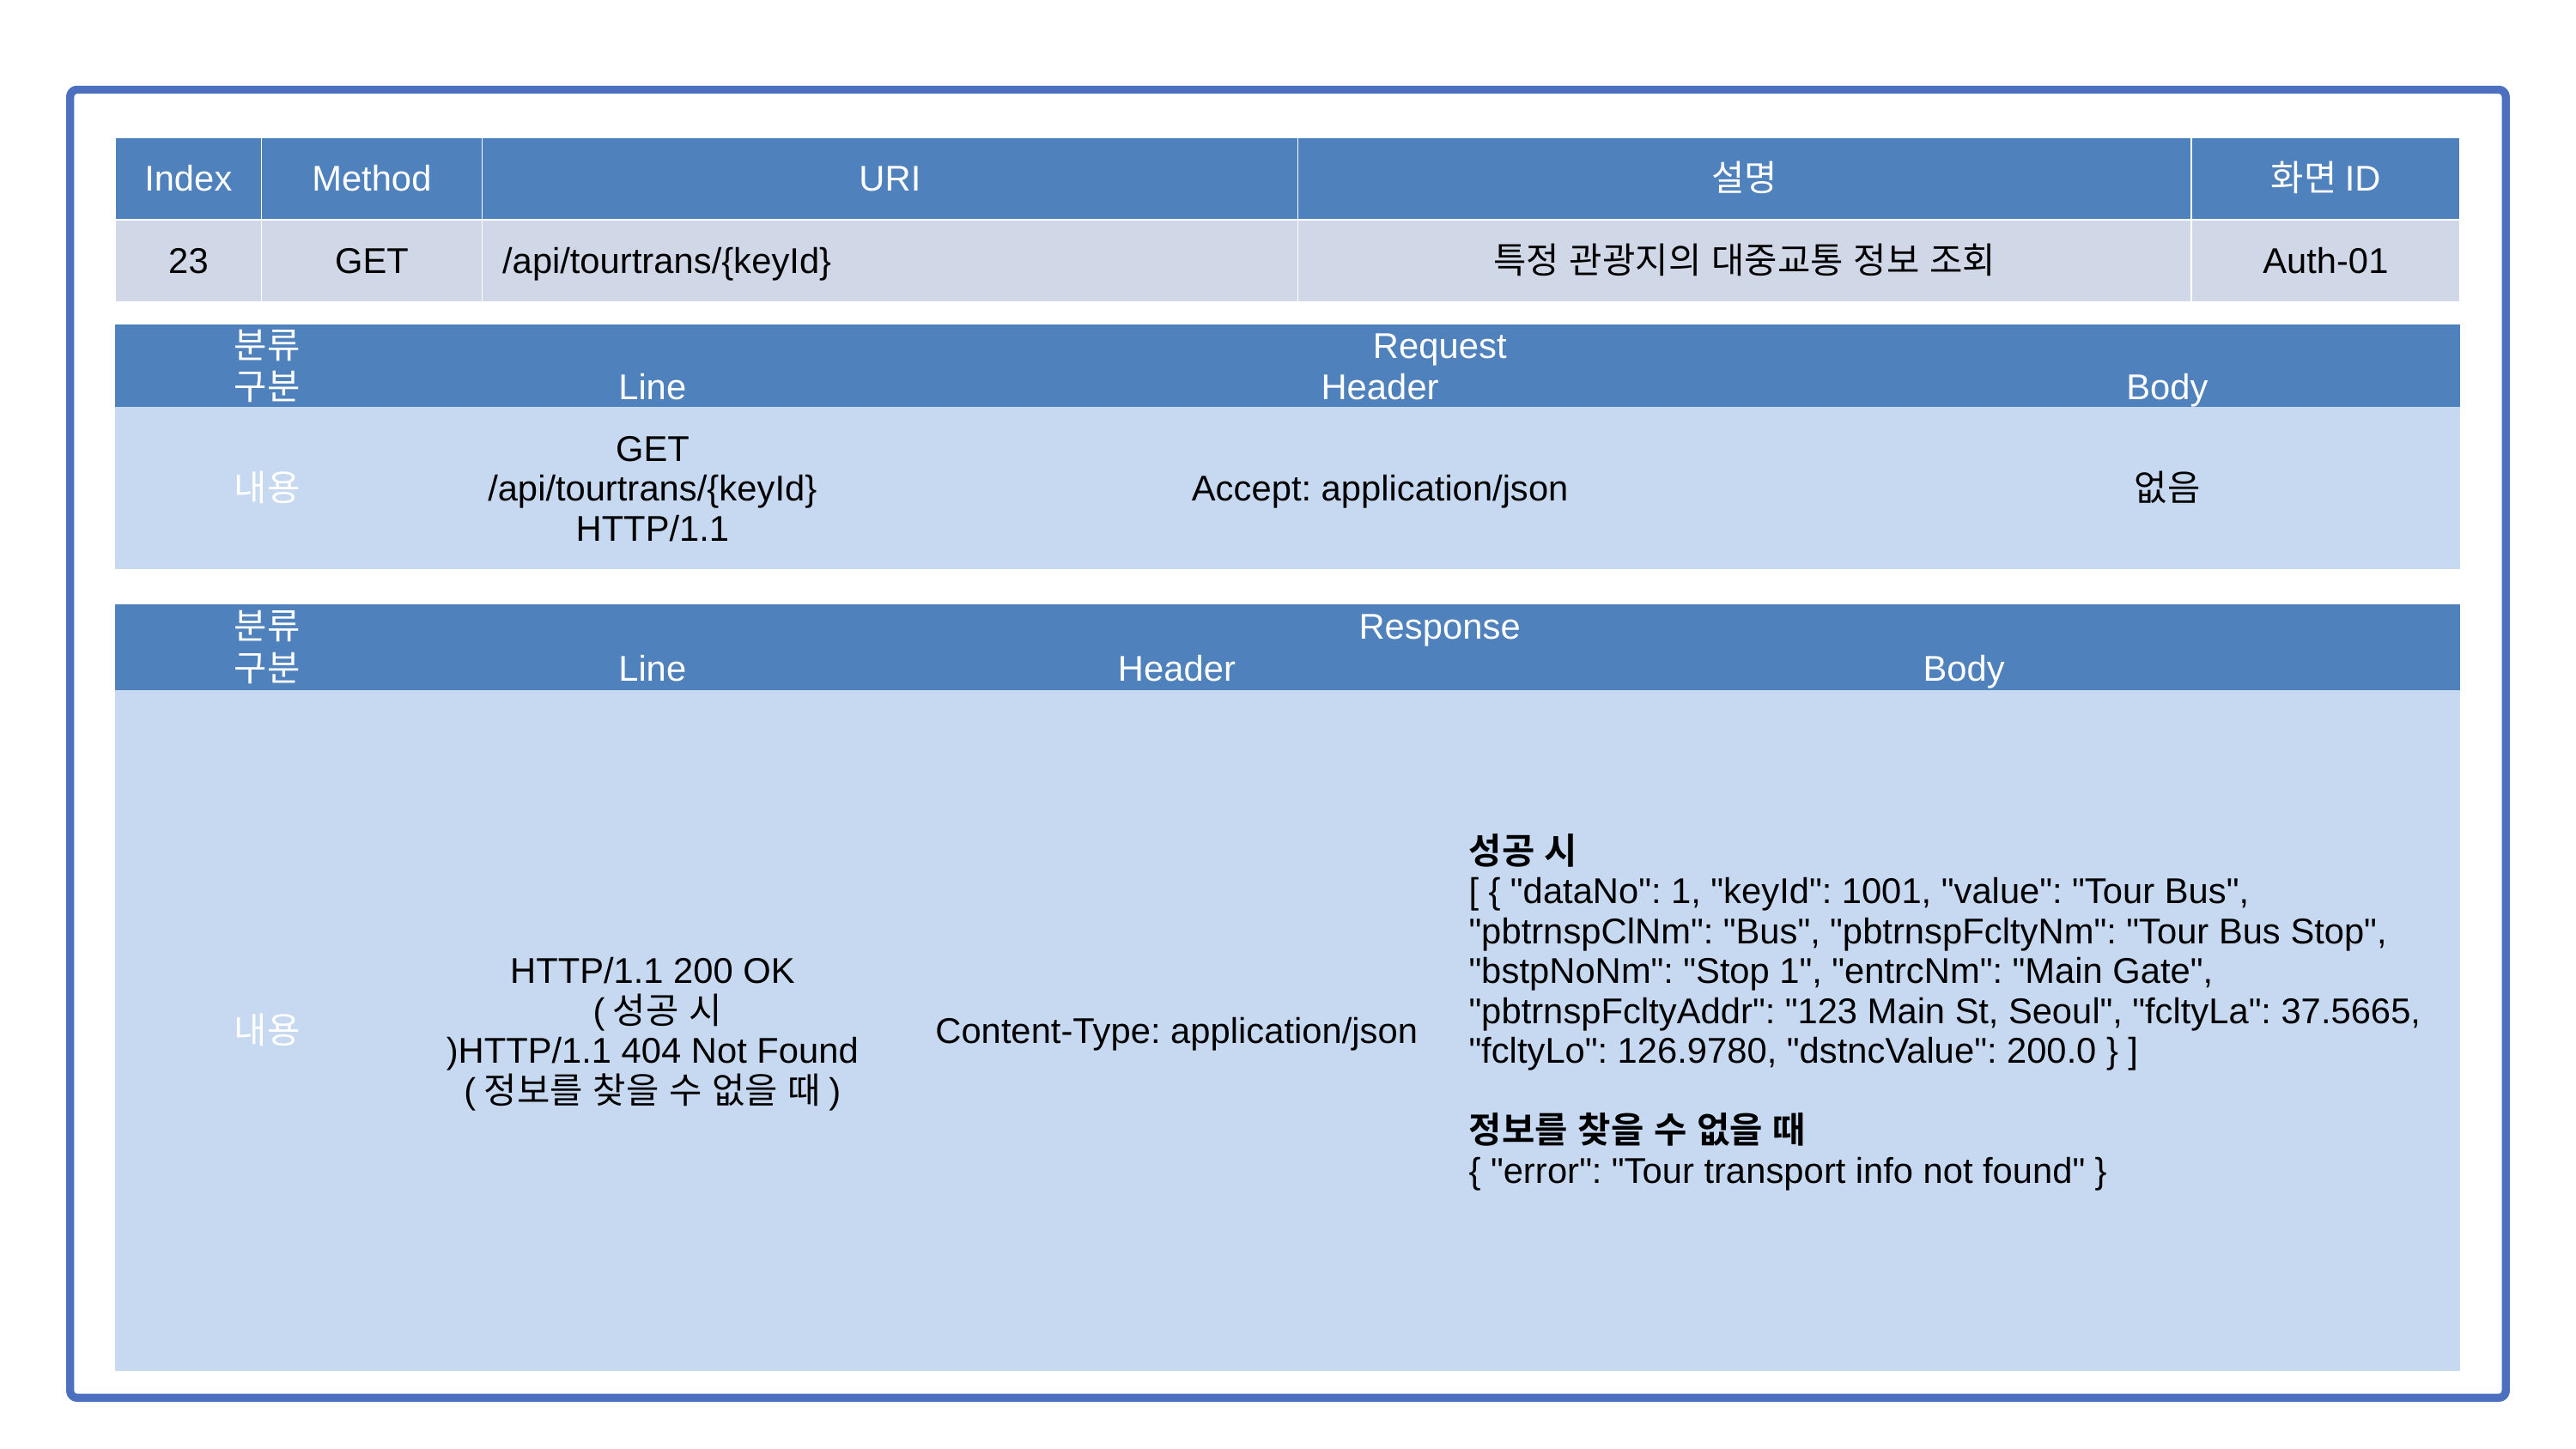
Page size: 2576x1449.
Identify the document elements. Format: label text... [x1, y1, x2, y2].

table_cell 23 [116, 221, 261, 301]
text_box [70, 89, 2506, 1398]
table_header 분류 [115, 604, 419, 647]
table_cell 없음 [1874, 407, 2460, 569]
table_cell 내용 [115, 690, 419, 1371]
table_cell Content-Type: application/json [886, 690, 1467, 1371]
table_header Index [116, 138, 261, 219]
table_header URI [483, 138, 1297, 219]
table_cell Auth-01 [2192, 221, 2459, 301]
table_cell 성공 시 [ { "dataNo": 1, "keyId": 1001, "value": "Tour Bus", "pbtrnspClNm": "Bus", "pbtrnspFcltyNm": "Tour Bus Stop", "bstpNoNm": "Stop 1", "entrcNm": "Main Gate", "pbtrnspFcltyAddr": "123 Main St, Seoul", "fcltyLa": 37.5665, "fcltyLo": 126.9780, "dstncValue": 200.0 } ] 정보를 찾을 수 없을 때 { "error": "Tour transport info not found" } [1467, 690, 2460, 1371]
table_cell GET [262, 221, 482, 301]
table_cell 특정 관광지의 대중교통 정보 조회 [1298, 221, 2190, 301]
table_header 분류 [115, 324, 419, 366]
table_cell GET /api/tourtrans/{keyId} HTTP/1.1 [419, 407, 886, 569]
table_cell Body [1467, 647, 2460, 690]
table_cell 구분 [115, 647, 419, 690]
table_cell Body [1874, 366, 2460, 407]
table_cell Accept: application/json [886, 407, 1874, 569]
table_cell Line [419, 647, 886, 690]
table_cell 구분 [115, 366, 419, 407]
table_header 설명 [1298, 138, 2190, 219]
table_cell Header [886, 366, 1874, 407]
table_cell HTTP/1.1 200 OK (성공 시 )HTTP/1.1 404 Not Found (정보를 찾을 수 없을 때) [419, 690, 886, 1371]
table_header Request [419, 324, 2460, 366]
table_header 화면ID [2192, 138, 2459, 219]
table_cell 내용 [115, 407, 419, 569]
table_cell Header [886, 647, 1467, 690]
table_cell Line [419, 366, 886, 407]
table_header Response [419, 604, 2460, 647]
table_header Method [262, 138, 482, 219]
table_cell /api/tourtrans/{keyId} [483, 221, 1297, 301]
